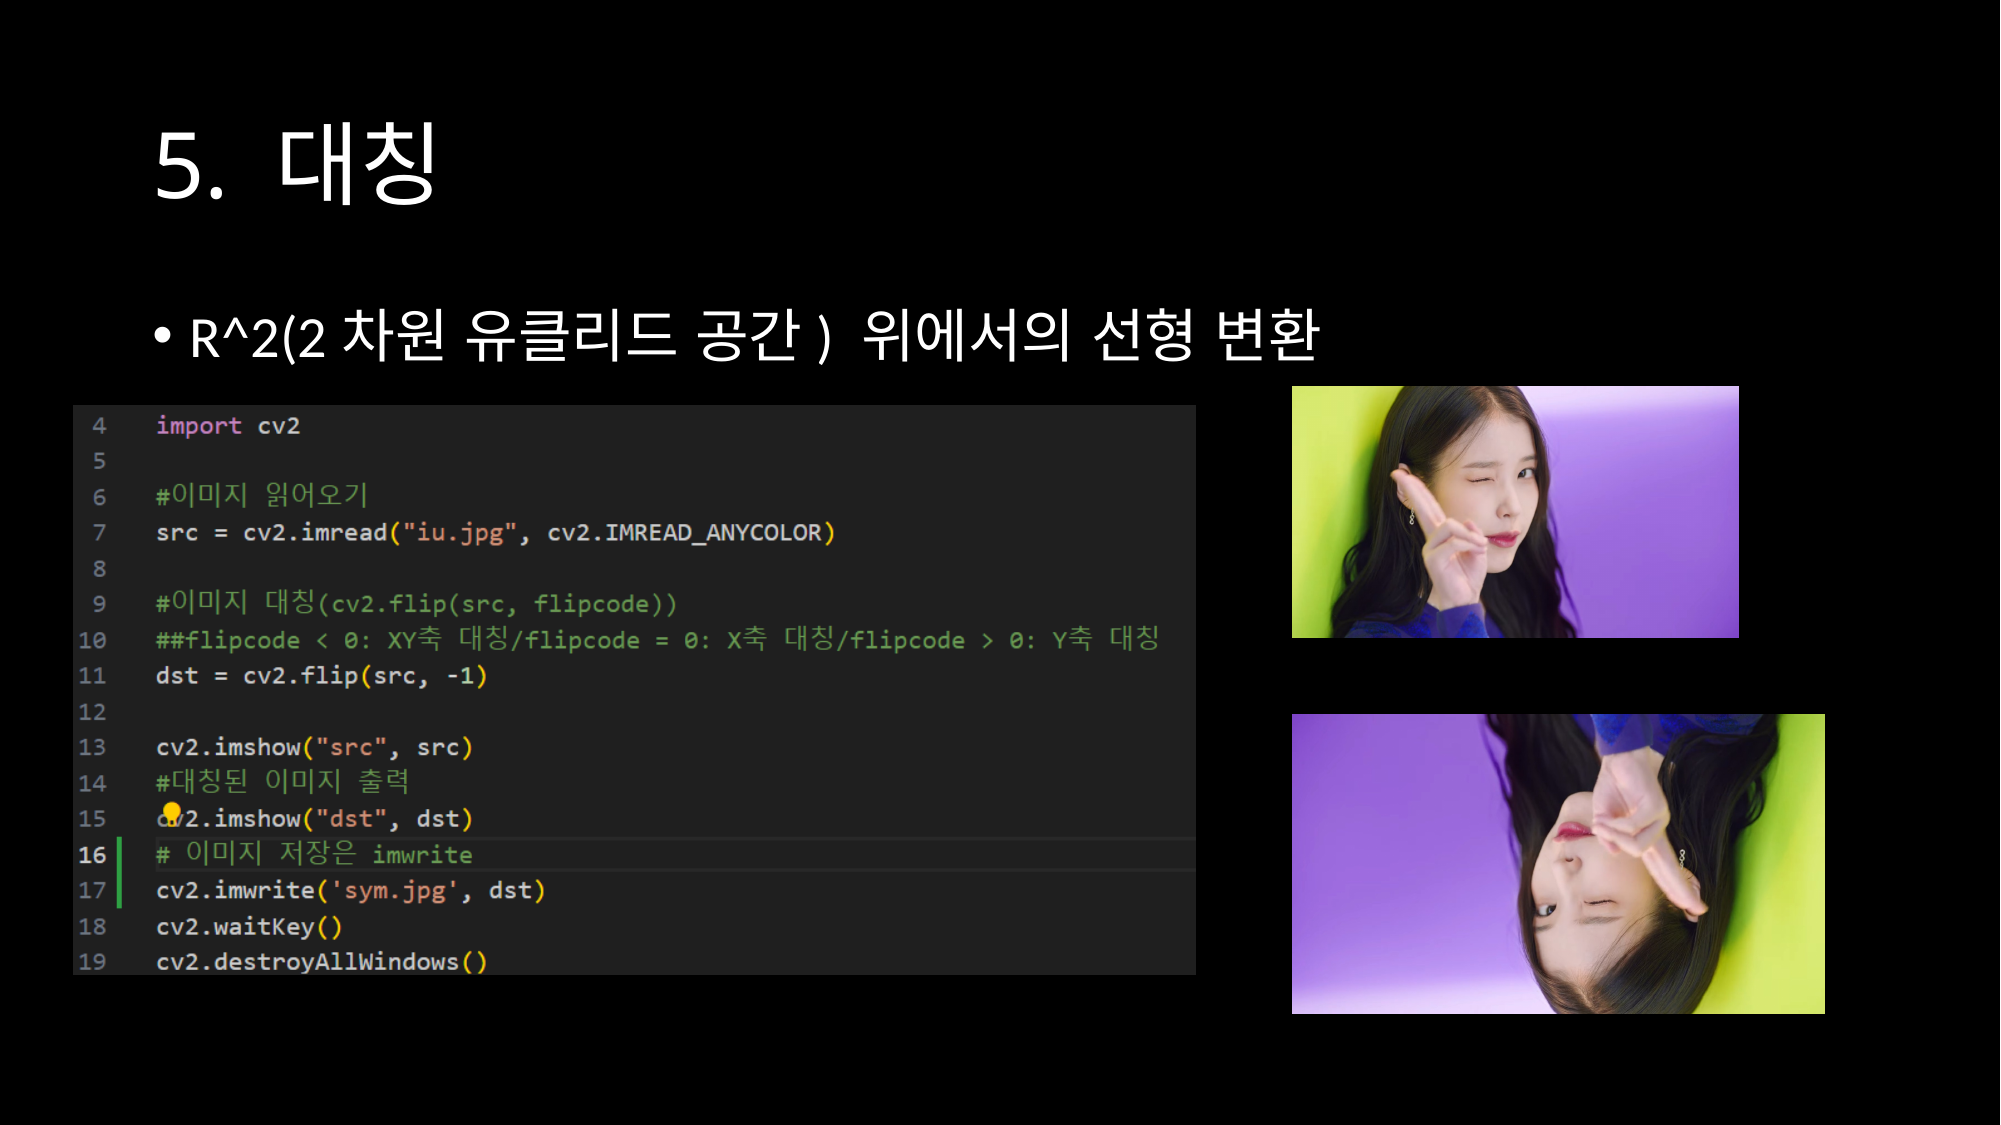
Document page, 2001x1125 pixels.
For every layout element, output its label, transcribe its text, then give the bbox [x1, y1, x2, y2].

picture [73, 405, 1196, 975]
picture [1292, 714, 1825, 1014]
picture [1292, 386, 1739, 638]
list R^2(2차원 유클리드 공간) 위에서의 선형 변환 [137, 299, 1863, 1014]
title 5. 대칭 [137, 59, 1863, 278]
